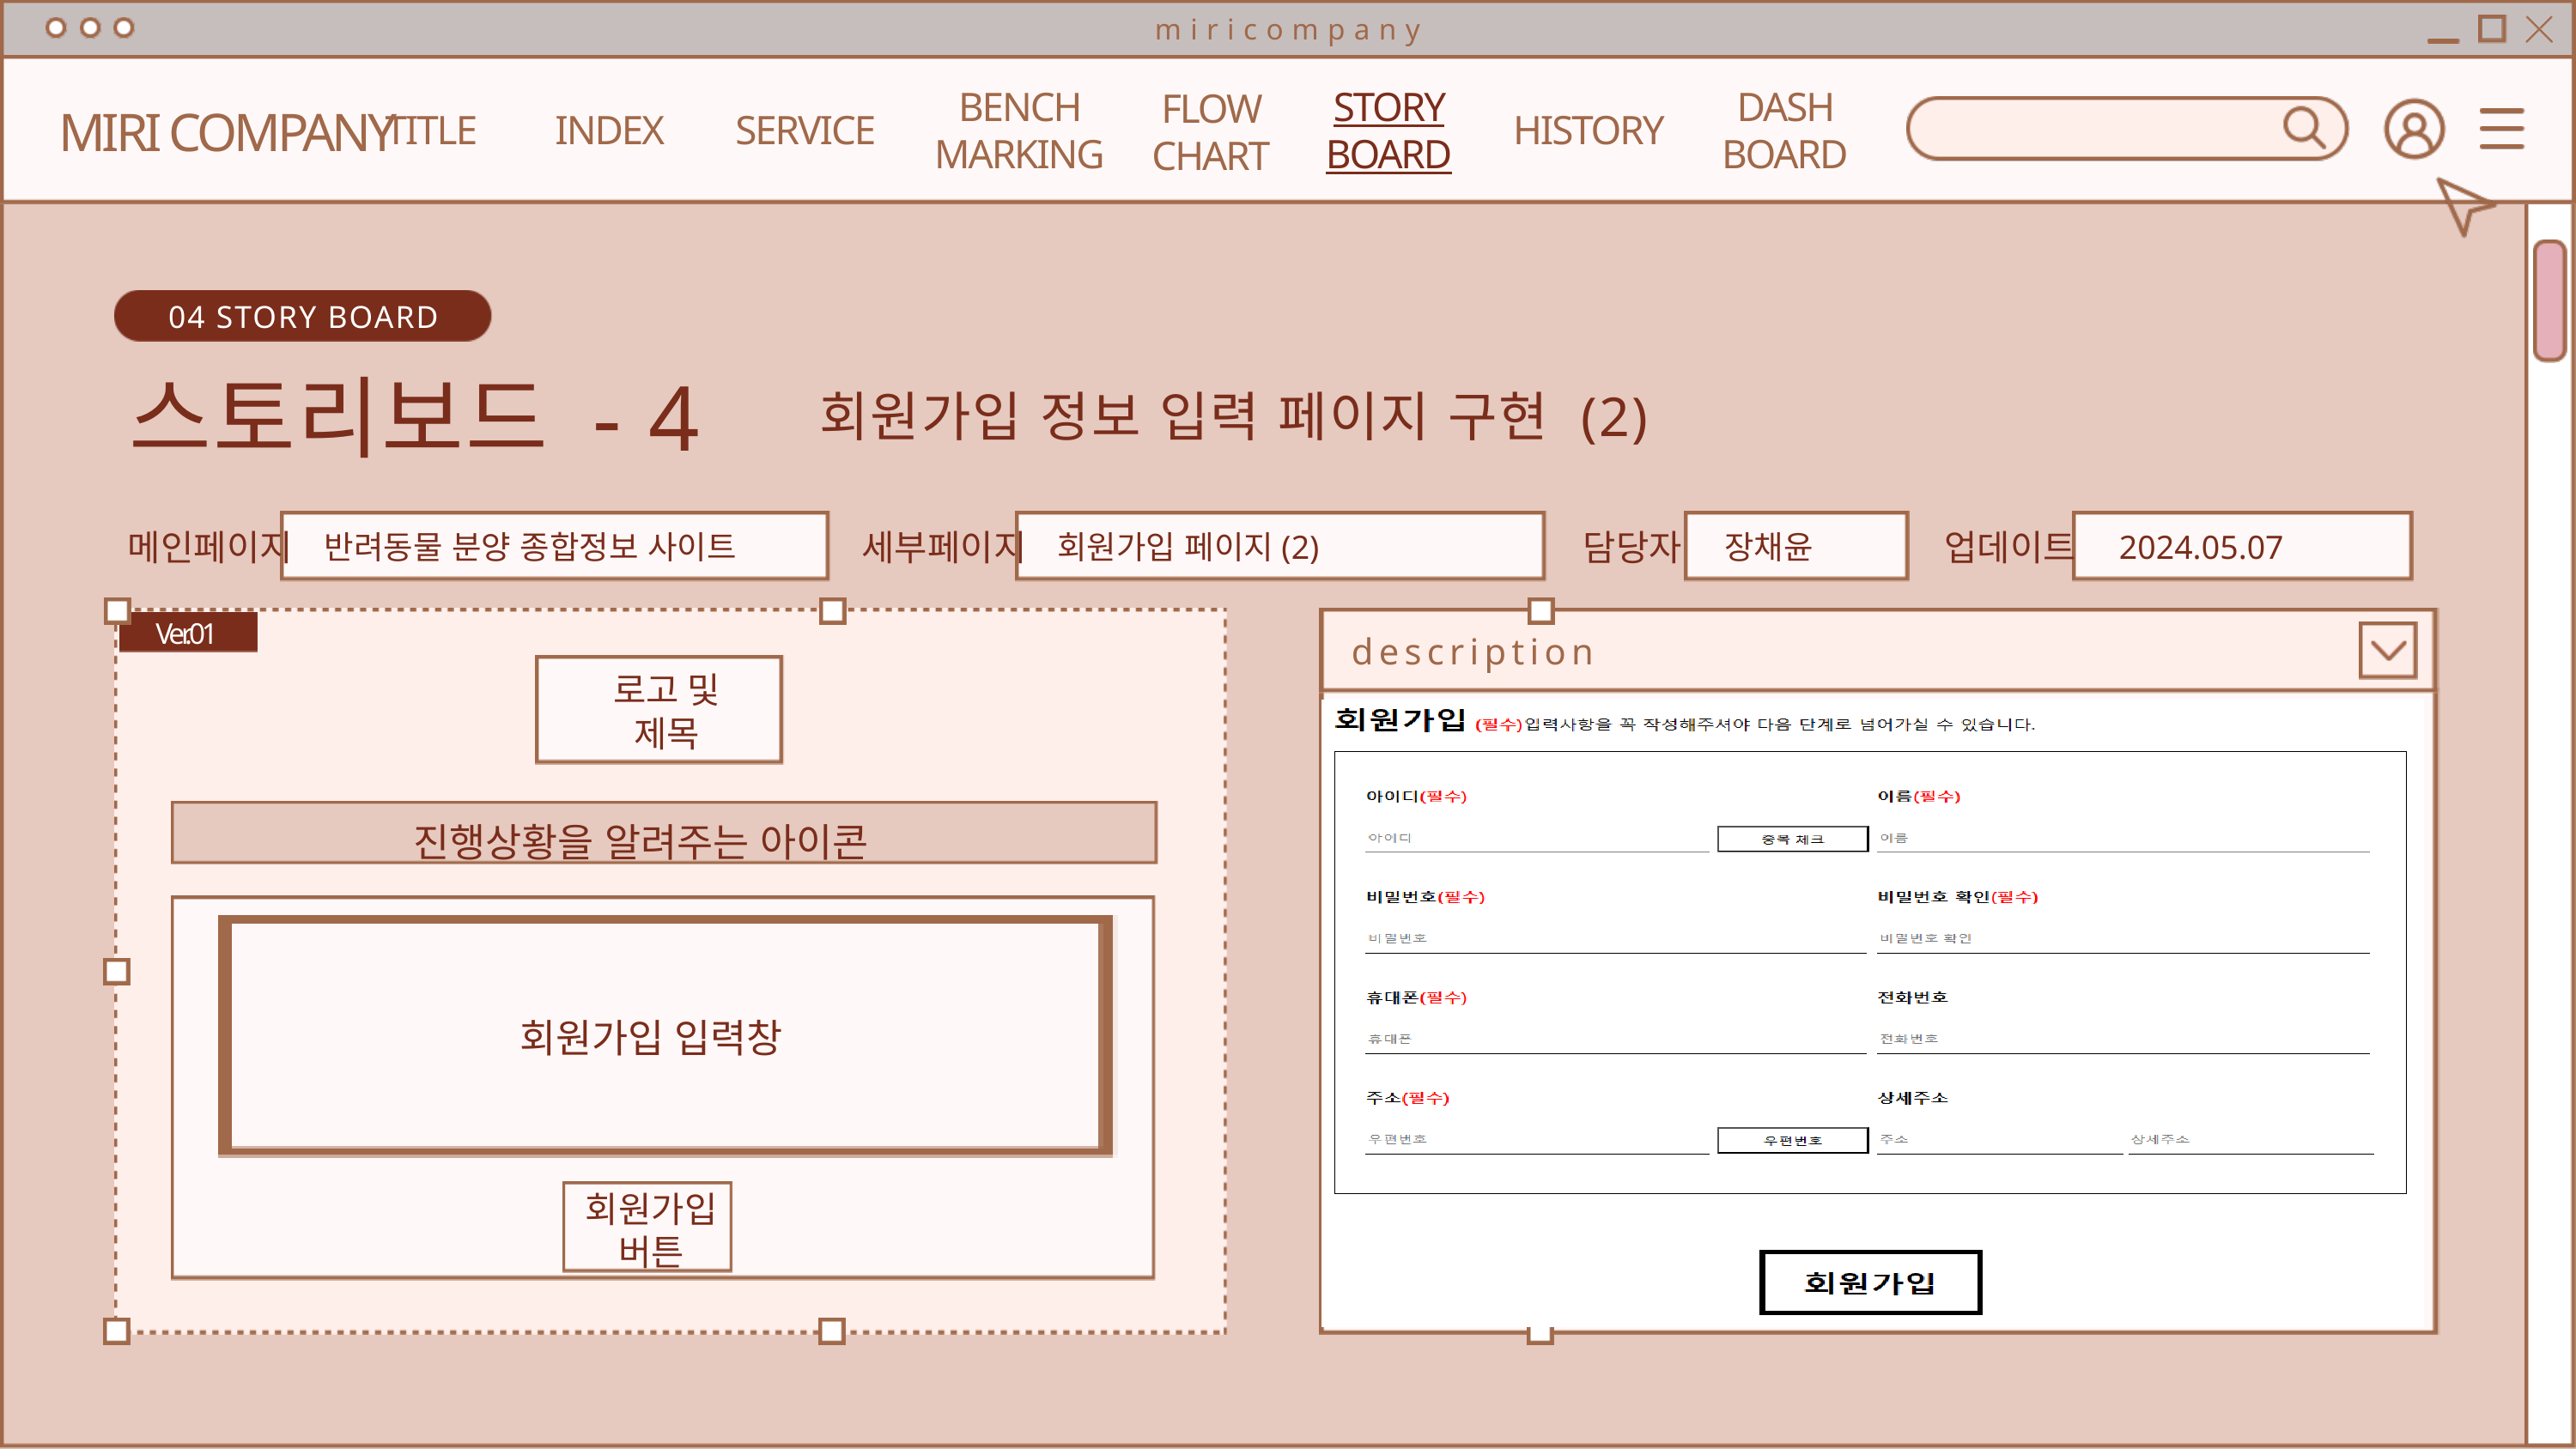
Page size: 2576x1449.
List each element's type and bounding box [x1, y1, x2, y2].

text_box [171, 895, 1156, 1281]
text_box [1559, 699, 2440, 1335]
text_box [535, 654, 786, 765]
text_box [114, 290, 493, 342]
text_box [2072, 511, 2414, 582]
text_box [1684, 511, 1910, 582]
text_box [103, 597, 1555, 1345]
text_box [1014, 511, 1547, 582]
text_box [562, 1181, 733, 1273]
text_box [280, 511, 831, 582]
text_box [2359, 621, 2419, 680]
text_box [0, 0, 2576, 1449]
text_box [217, 915, 1118, 1159]
text_box [171, 801, 1158, 865]
text_box [2431, 171, 2503, 244]
text_box [1558, 608, 2439, 694]
picture [1321, 699, 2424, 1328]
